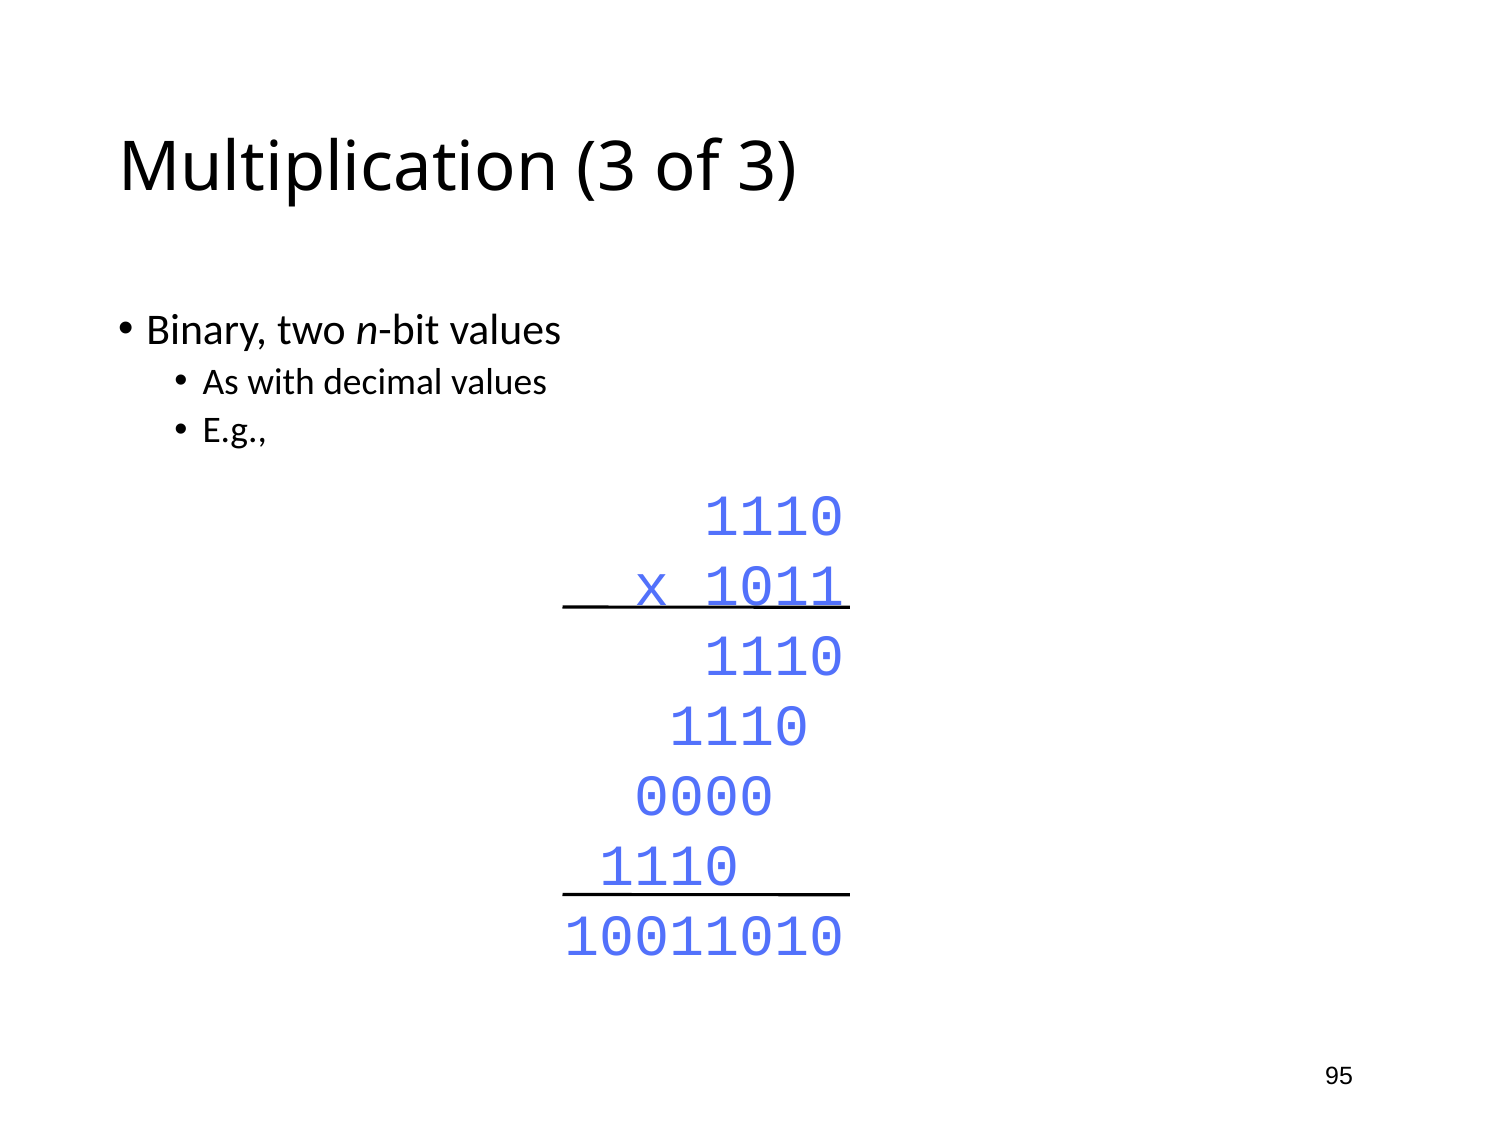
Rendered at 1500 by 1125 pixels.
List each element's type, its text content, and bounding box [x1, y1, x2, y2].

title Multiplication (3 of 3) [103, 59, 1397, 278]
list Binary, two n-bit values As with decimal values E.g., [103, 299, 1397, 1014]
text_box 1110 x 1011 1110 1110 0000 1110 10011010 [549, 469, 1050, 975]
